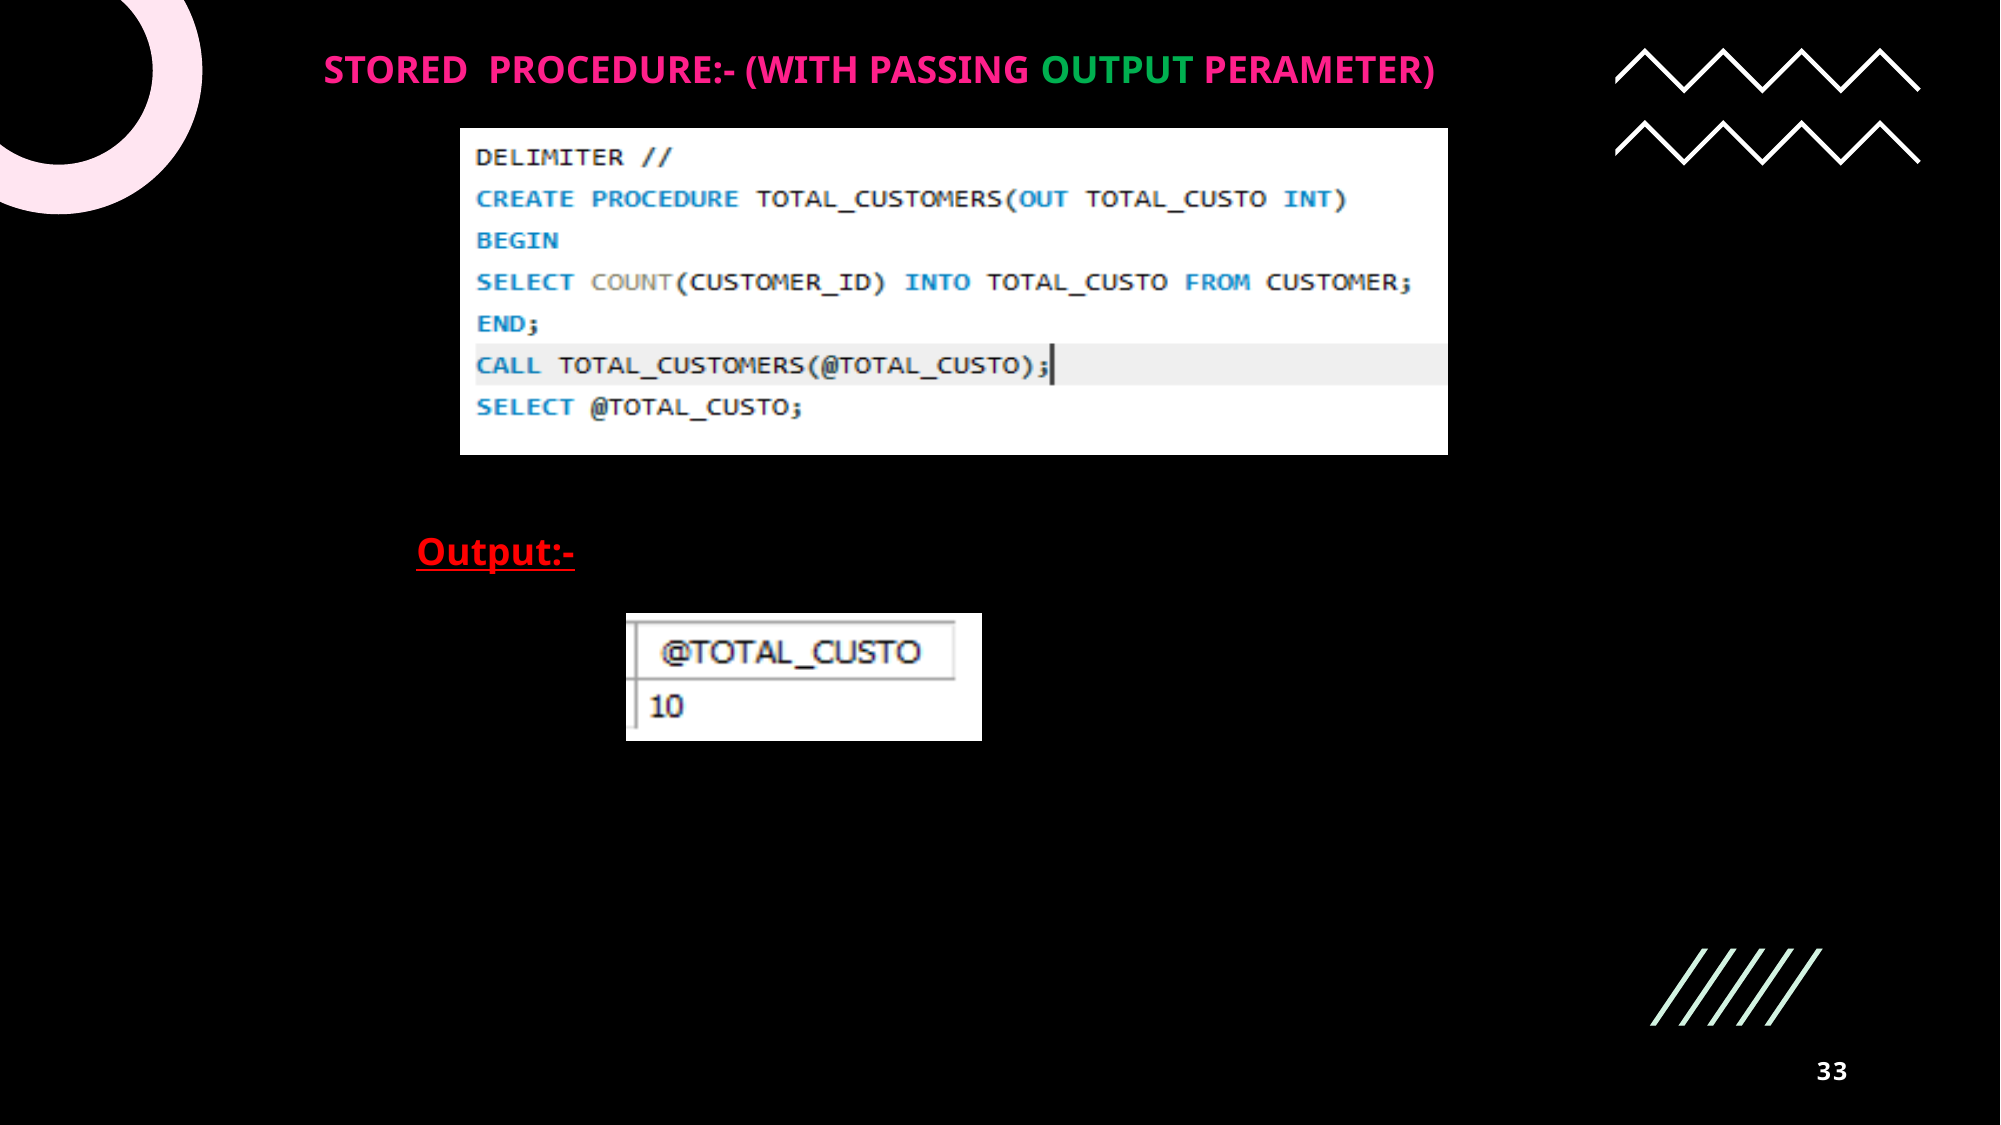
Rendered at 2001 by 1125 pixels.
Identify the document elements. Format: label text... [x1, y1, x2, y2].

text_box STORED PROCEDURE:- (WITH PASSING OUTPUT PERAMETER) [309, 38, 1521, 99]
text_box Output:- [401, 520, 590, 581]
picture [626, 613, 982, 741]
slide_number 33 [1412, 1042, 1863, 1103]
picture [460, 128, 1448, 455]
